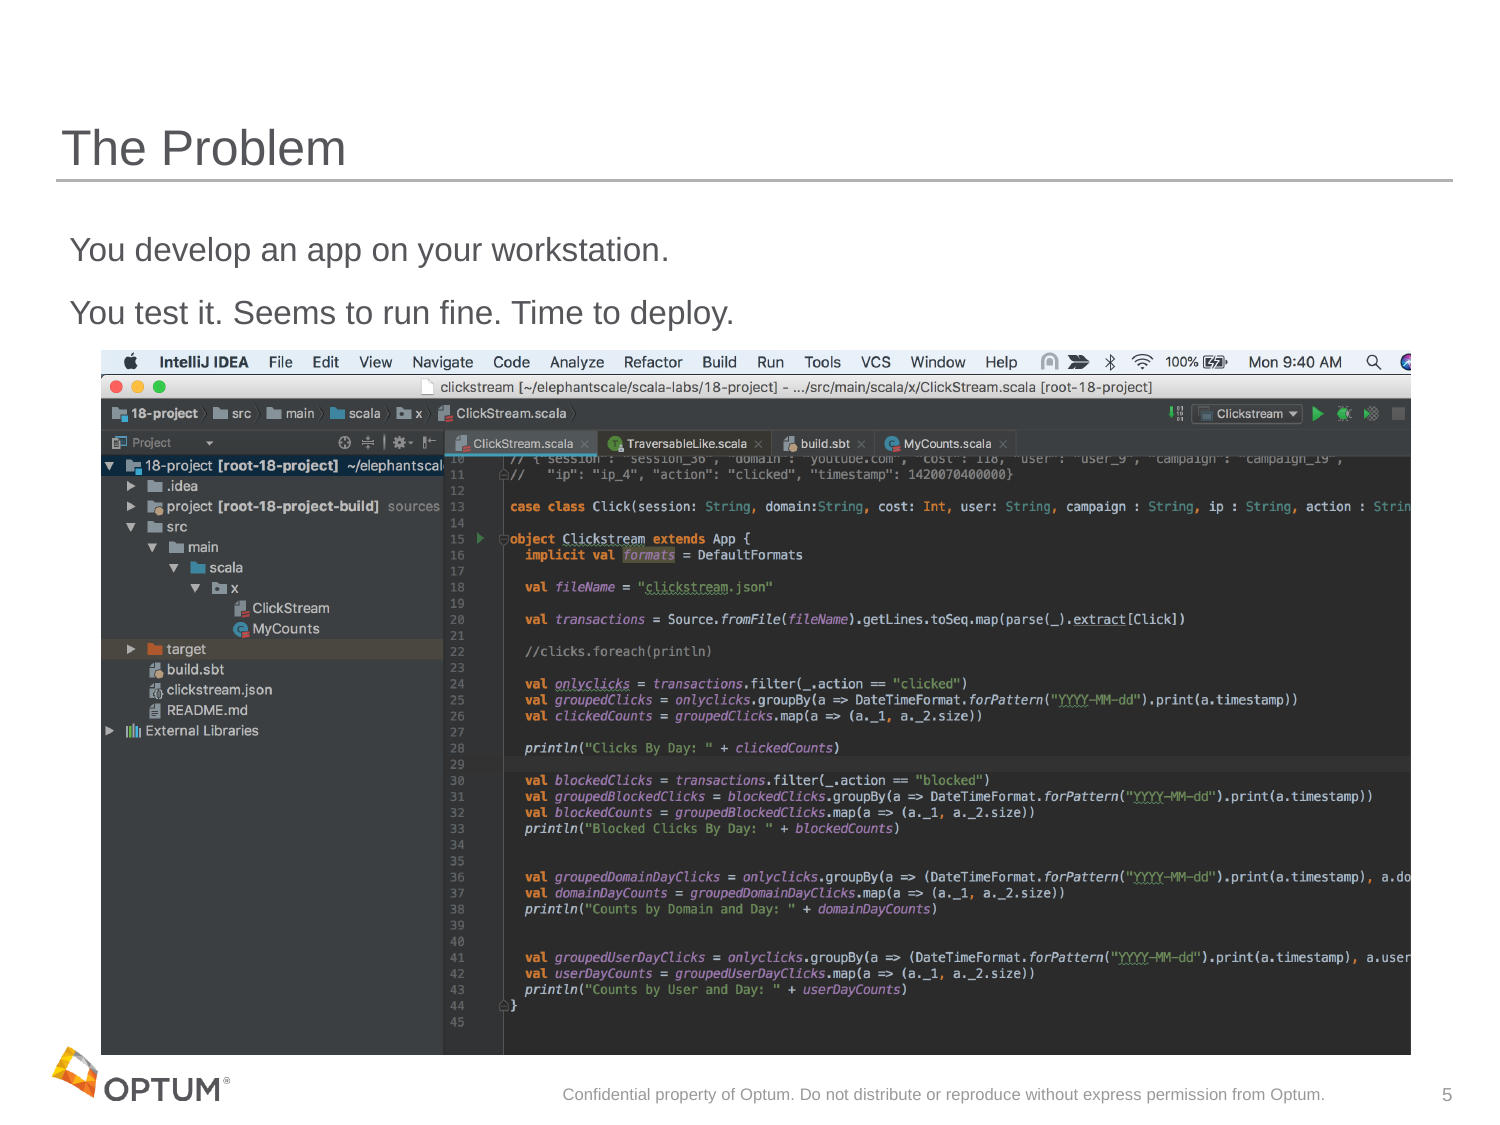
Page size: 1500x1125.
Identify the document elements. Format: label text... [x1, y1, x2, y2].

picture [50, 350, 1411, 1101]
title The Problem [60, 0, 1454, 177]
slide_number 5 [1385, 1064, 1453, 1124]
footer Confidential property of Optum. Do not distribute or reproduce without express permission from Optum. [508, 1064, 1381, 1124]
list You develop an app on your workstation. You test it. Seems to run fine. Time to deploy. [60, 230, 1453, 900]
